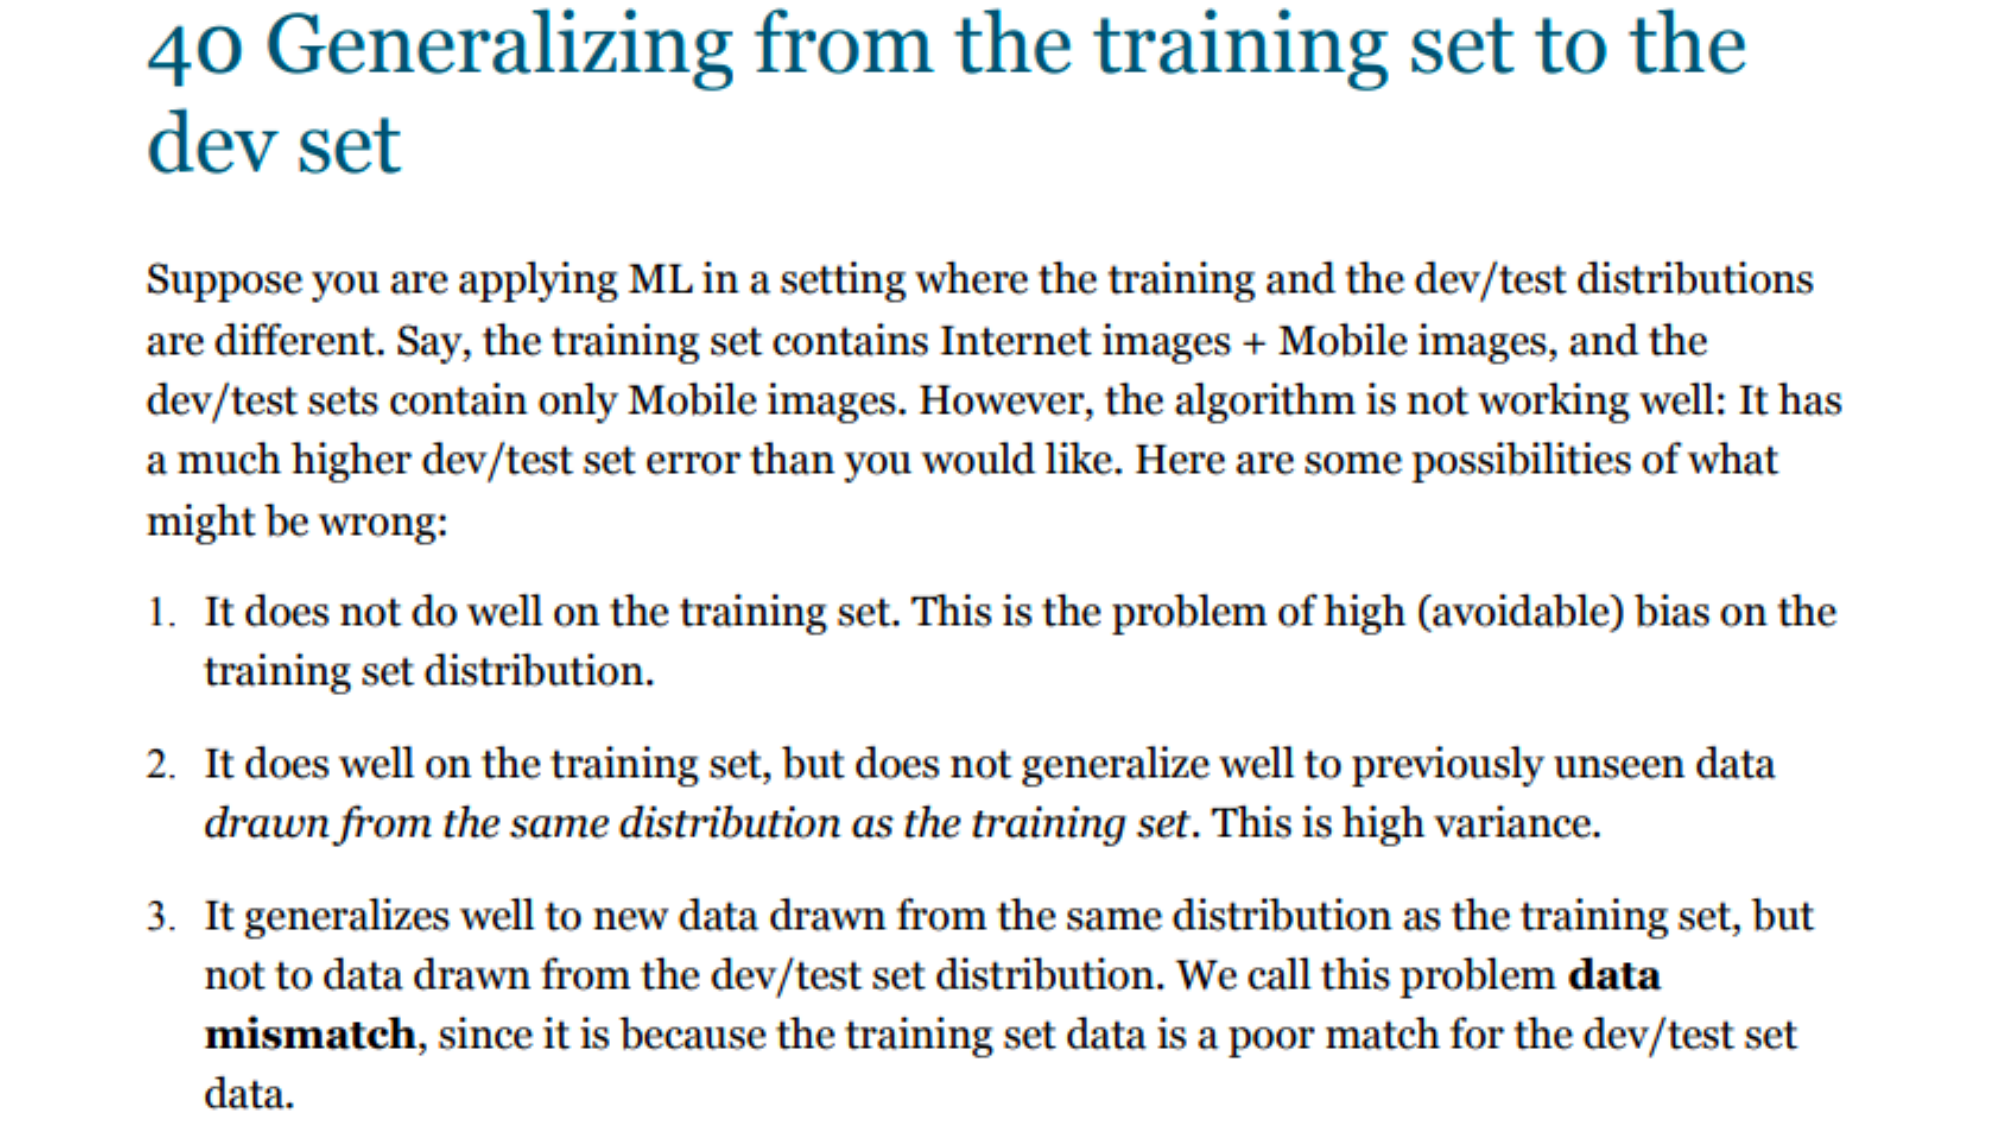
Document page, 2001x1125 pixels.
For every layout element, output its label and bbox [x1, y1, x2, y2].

picture [135, 0, 1871, 1125]
